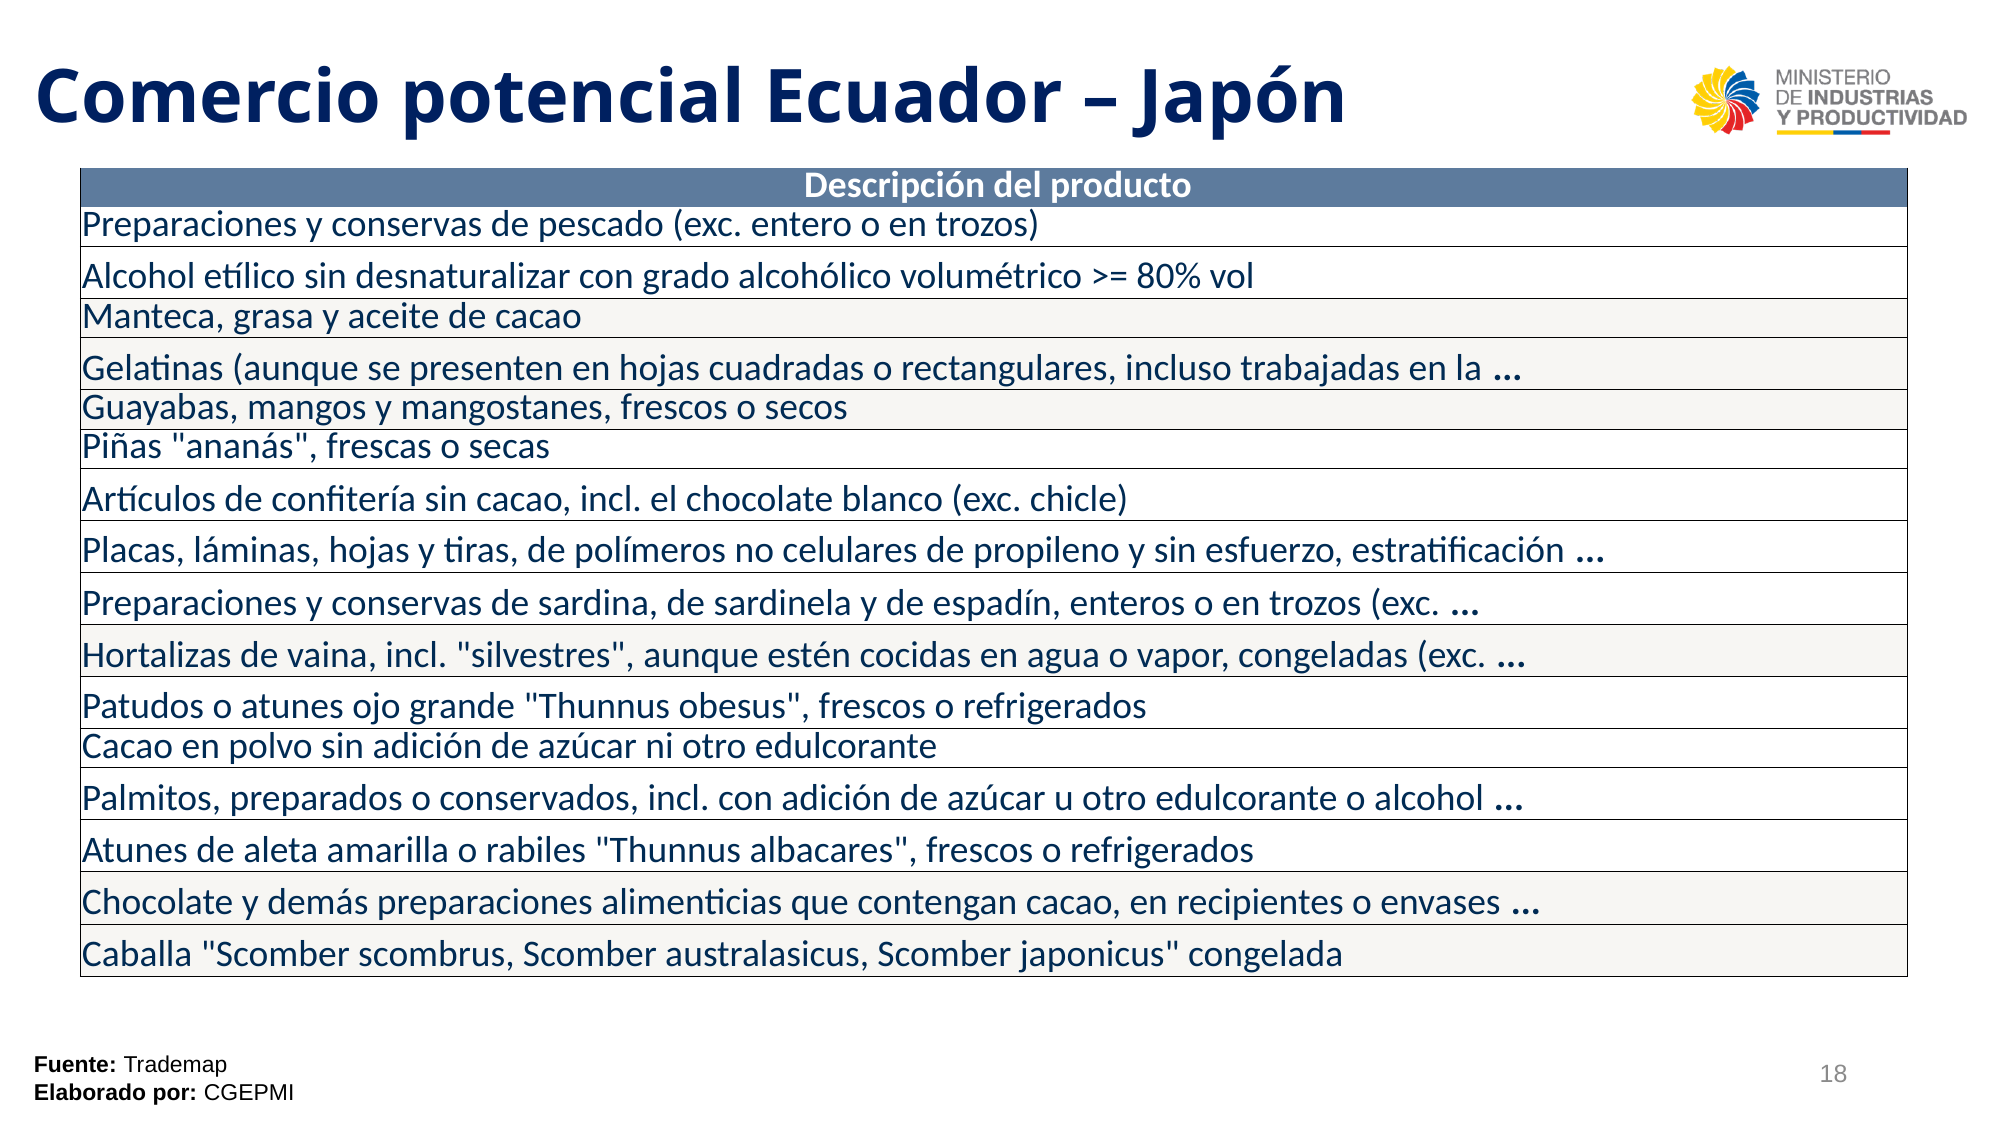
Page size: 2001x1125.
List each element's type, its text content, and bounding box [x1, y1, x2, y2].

table_cell Caballa "Scomber scombrus, Scomber australasicus, Scomber japonicus" congelada [81, 925, 1907, 976]
table_cell Guayabas, mangos y mangostanes, frescos o secos [81, 390, 1907, 429]
table_cell Patudos o atunes ojo grande "Thunnus obesus", frescos o refrigerados [81, 677, 1907, 728]
table_header Descripción del producto [81, 168, 1907, 207]
table_cell Cacao en polvo sin adición de azúcar ni otro edulcorante [81, 729, 1907, 767]
table_cell Alcohol etílico sin desnaturalizar con grado alcohólico volumétrico >= 80% vol [81, 247, 1907, 298]
table_cell Manteca, grasa y aceite de cacao [81, 299, 1907, 337]
picture [1657, 32, 2000, 168]
table_cell Placas, láminas, hojas y tiras, de polímeros no celulares de propileno y sin esfuerzo, estratificación ... [81, 521, 1907, 572]
table_cell Atunes de aleta amarilla o rabiles "Thunnus albacares", frescos o refrigerados [81, 820, 1907, 871]
table_cell Preparaciones y conservas de sardina, de sardinela y de espadín, enteros o en trozos (exc. ... [81, 573, 1907, 624]
table_cell Preparaciones y conservas de pescado (exc. entero o en trozos) [81, 207, 1907, 246]
table_cell Hortalizas de vaina, incl. "silvestres", aunque estén cocidas en agua o vapor, congeladas (exc. ... [81, 625, 1907, 676]
table_cell Palmitos, preparados o conservados, incl. con adición de azúcar u otro edulcorante o alcohol ... [81, 768, 1907, 819]
table_cell Chocolate y demás preparaciones alimenticias que contengan cacao, en recipientes o envases ... [81, 872, 1907, 924]
table_cell Artículos de confitería sin cacao, incl. el chocolate blanco (exc. chicle) [81, 469, 1907, 520]
table_cell Gelatinas (aunque se presenten en hojas cuadradas o rectangulares, incluso trabajadas en la ... [81, 338, 1907, 389]
title Comercio potencial Ecuador – Japón [19, 32, 1548, 166]
slide_number 18 [1412, 1042, 1863, 1103]
text_box Fuente: Trademap Elaborado por: CGEPMI [19, 1042, 858, 1113]
table_cell Piñas "ananás", frescas o secas [81, 430, 1907, 468]
